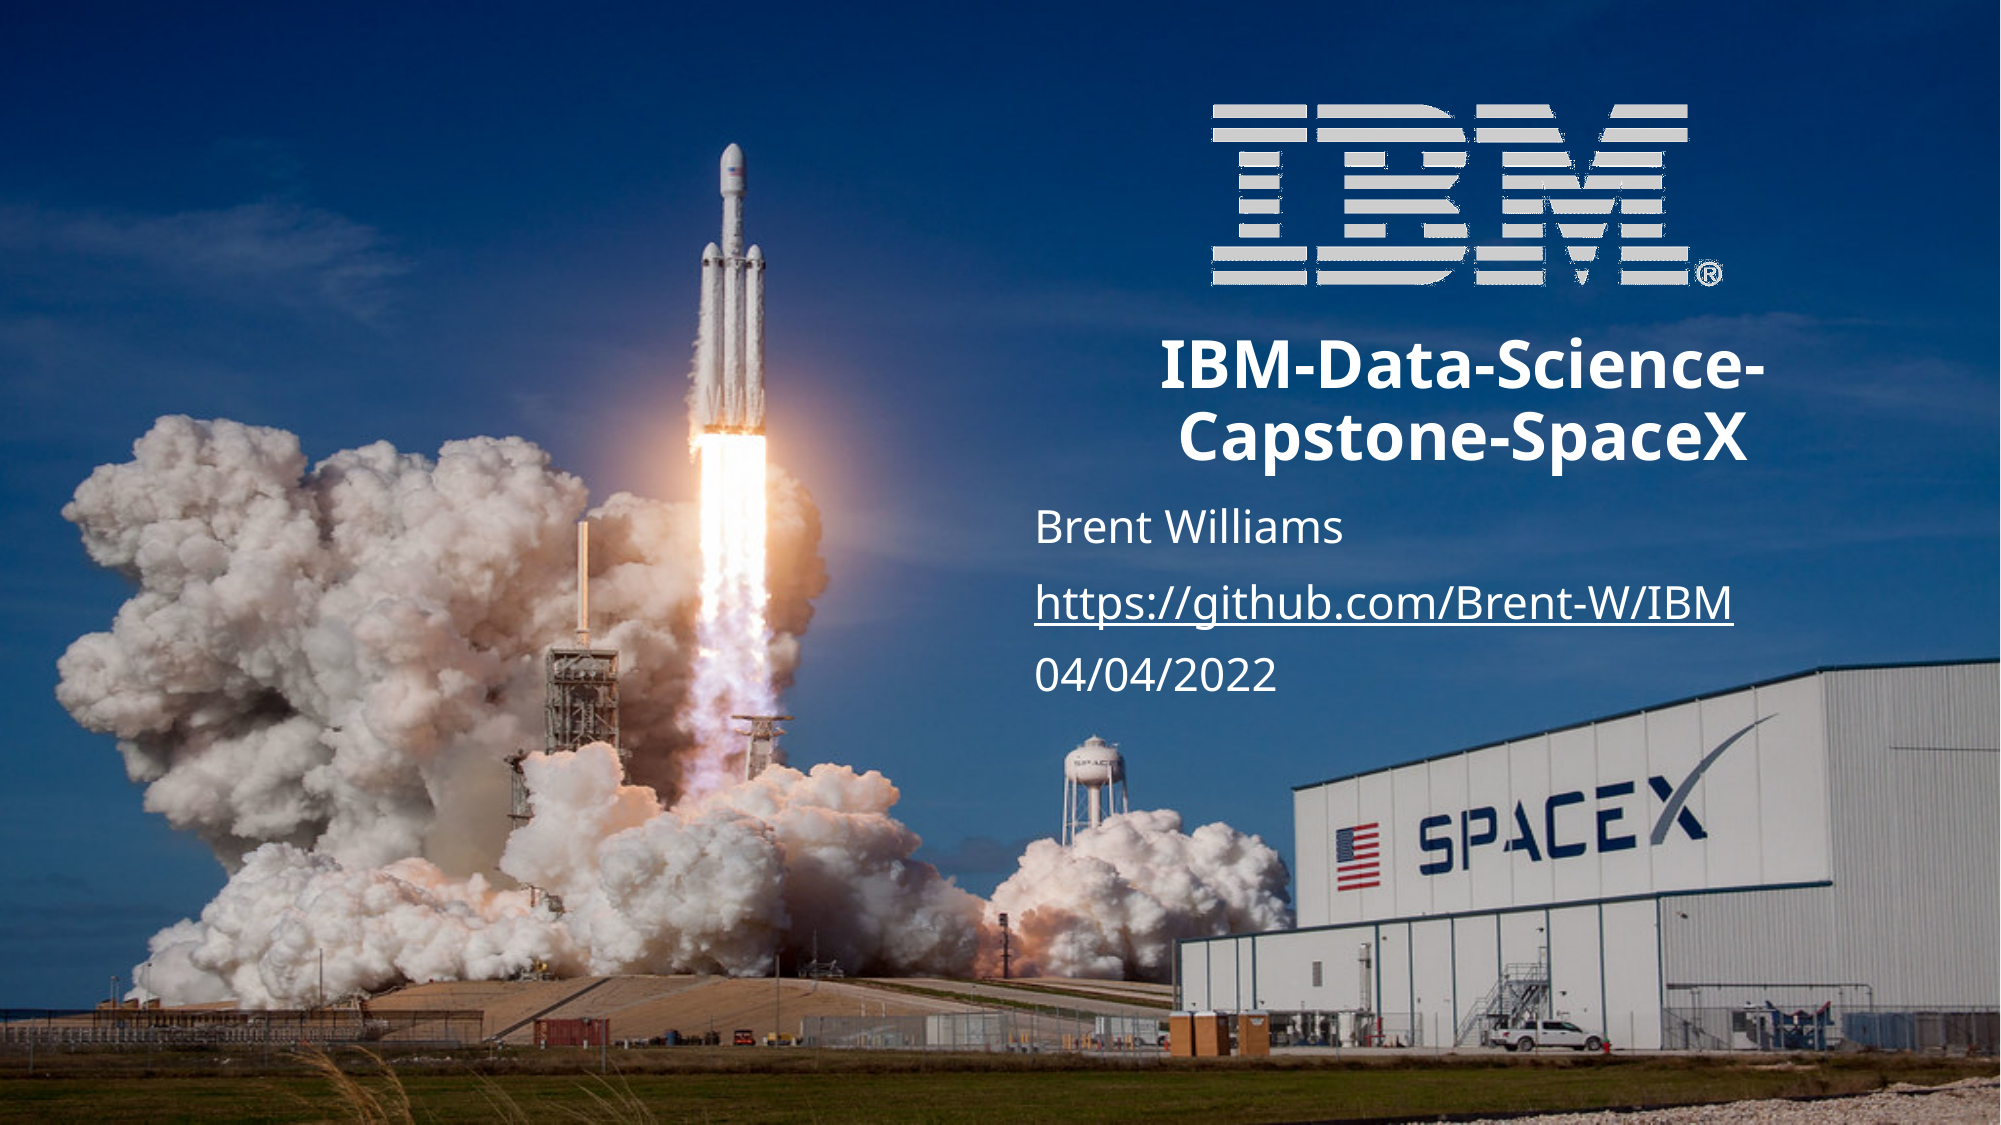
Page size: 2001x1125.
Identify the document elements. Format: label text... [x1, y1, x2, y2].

picture [0, 0, 2001, 1125]
title IBM-Data-Science-Capstone-SpaceX [1019, 309, 1908, 497]
list Brent Williams https://github.com/Brent-W/IBM 04/04/2022 [1019, 497, 1908, 703]
